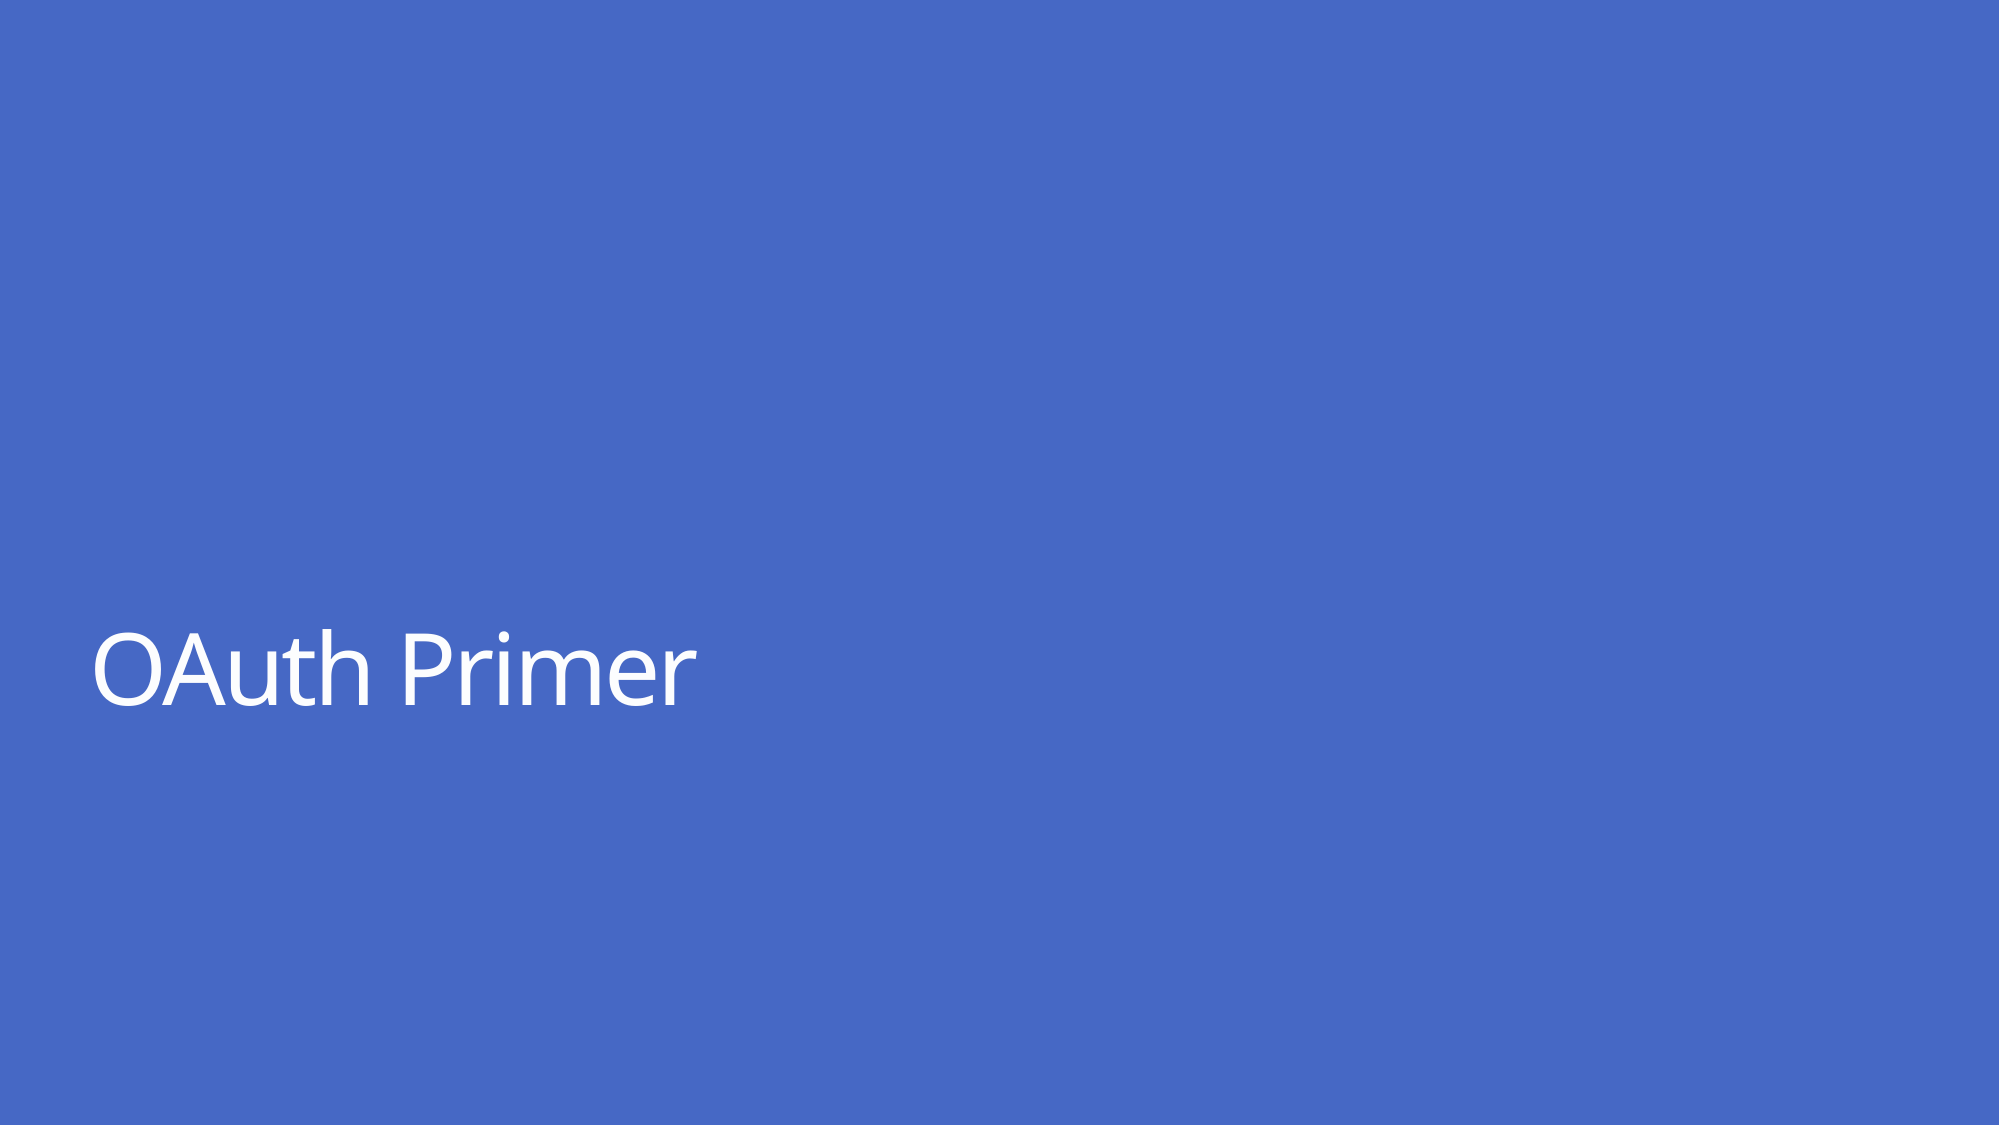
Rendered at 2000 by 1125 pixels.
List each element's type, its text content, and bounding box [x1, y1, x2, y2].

title OAuth Primer [89, 619, 1953, 937]
